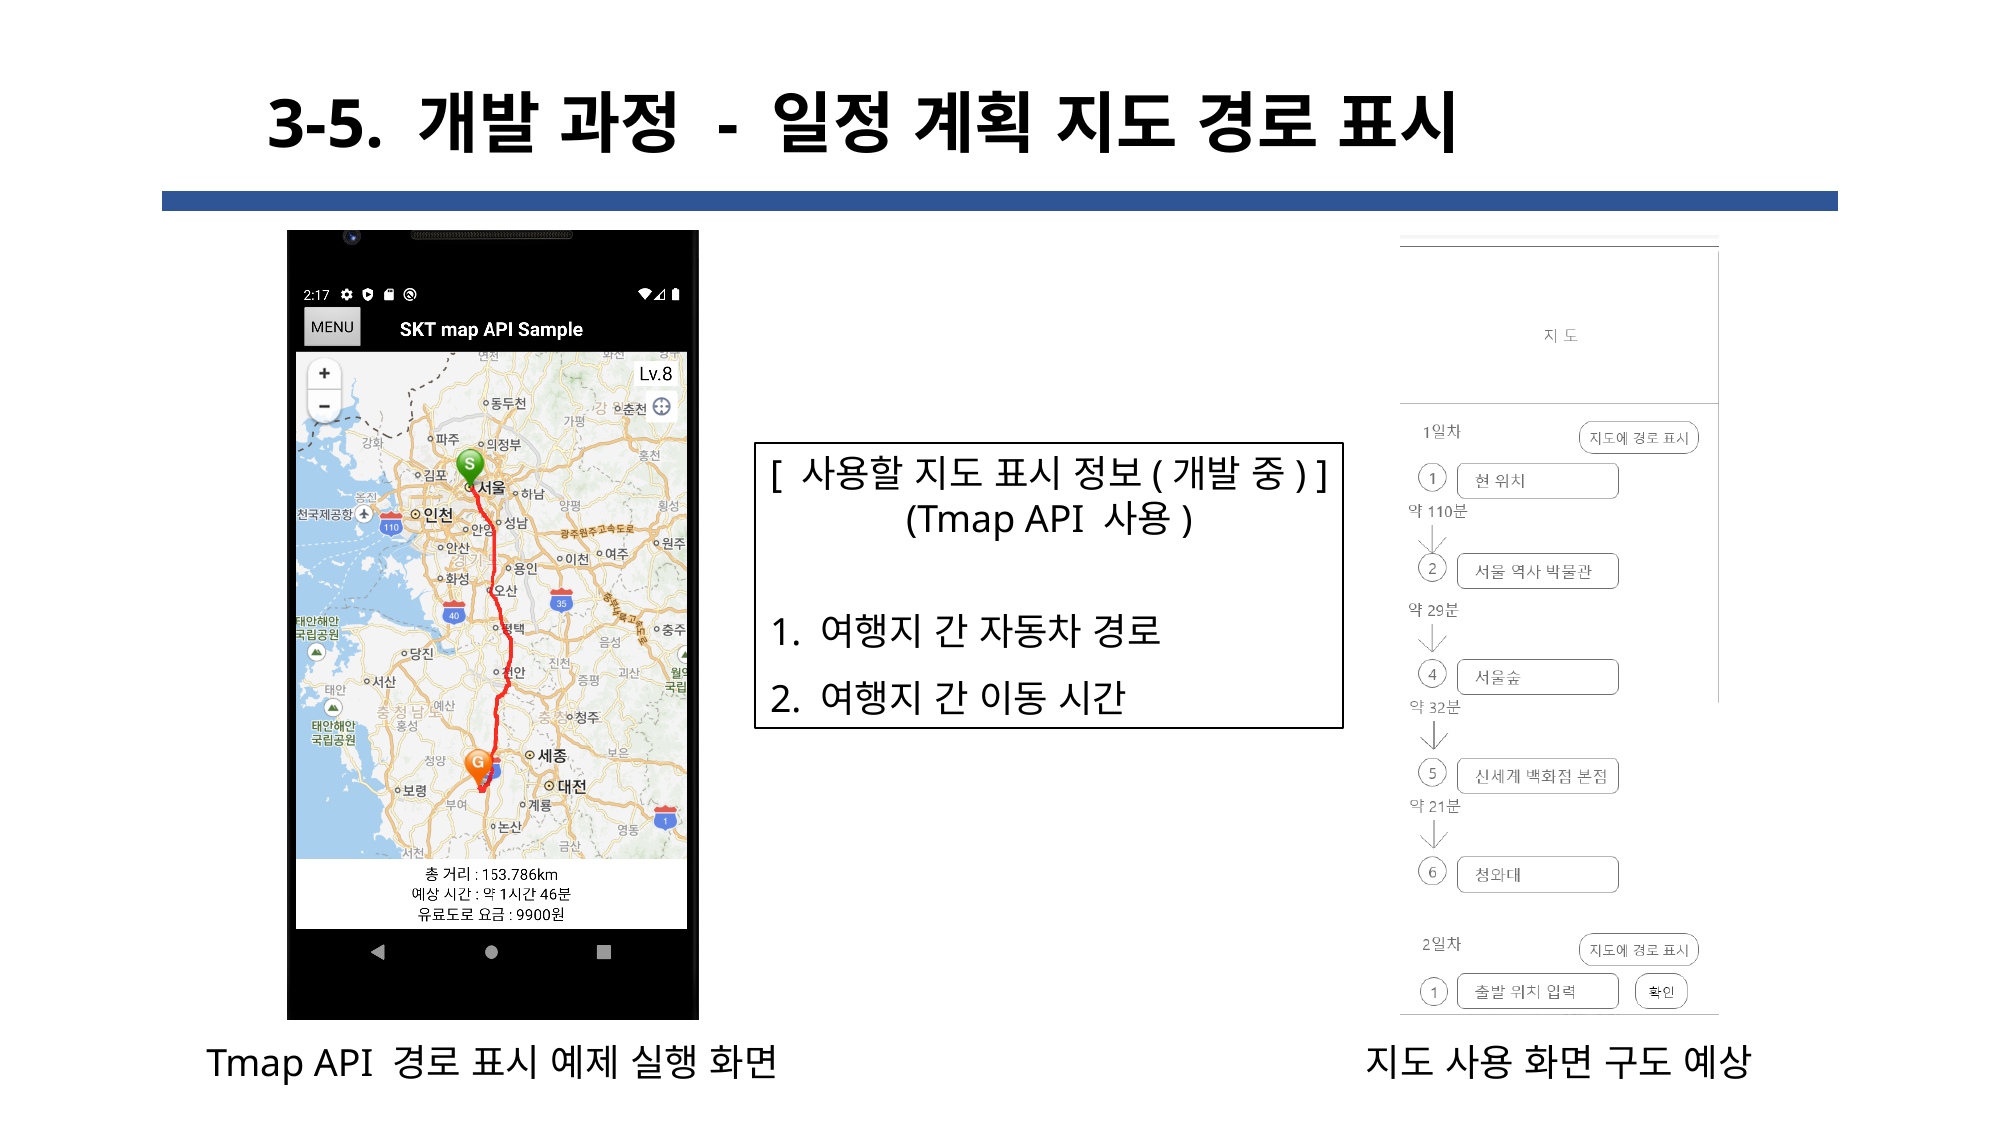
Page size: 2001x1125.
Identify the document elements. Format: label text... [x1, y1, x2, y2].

text_box Tmap API 경로 표시 예제 실행 화면 [191, 1031, 795, 1092]
text_box [ 사용할 지도 표시 정보(개발 중) ] (Tmap API 사용) 1. 여행지 간 자동차 경로 2. 여행지 간 이동 시간 [755, 443, 1344, 728]
picture [287, 230, 699, 1020]
picture [1400, 235, 1719, 1016]
text_box 3-5. 개발 과정 - 일정 계획 지도 경로 표시 [252, 73, 1477, 168]
text_box 지도 사용 화면 구도 예상 [1351, 1031, 1768, 1092]
